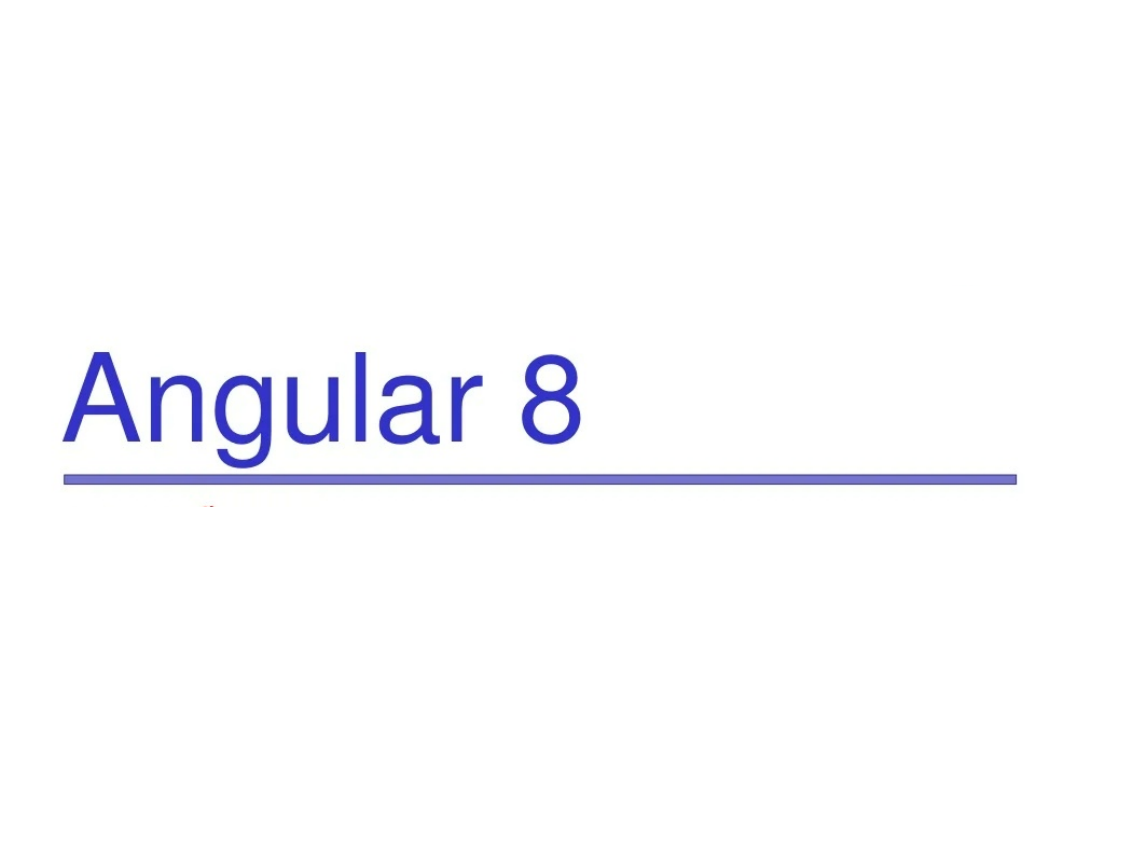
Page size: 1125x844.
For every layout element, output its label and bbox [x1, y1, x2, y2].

picture [0, 284, 1104, 507]
